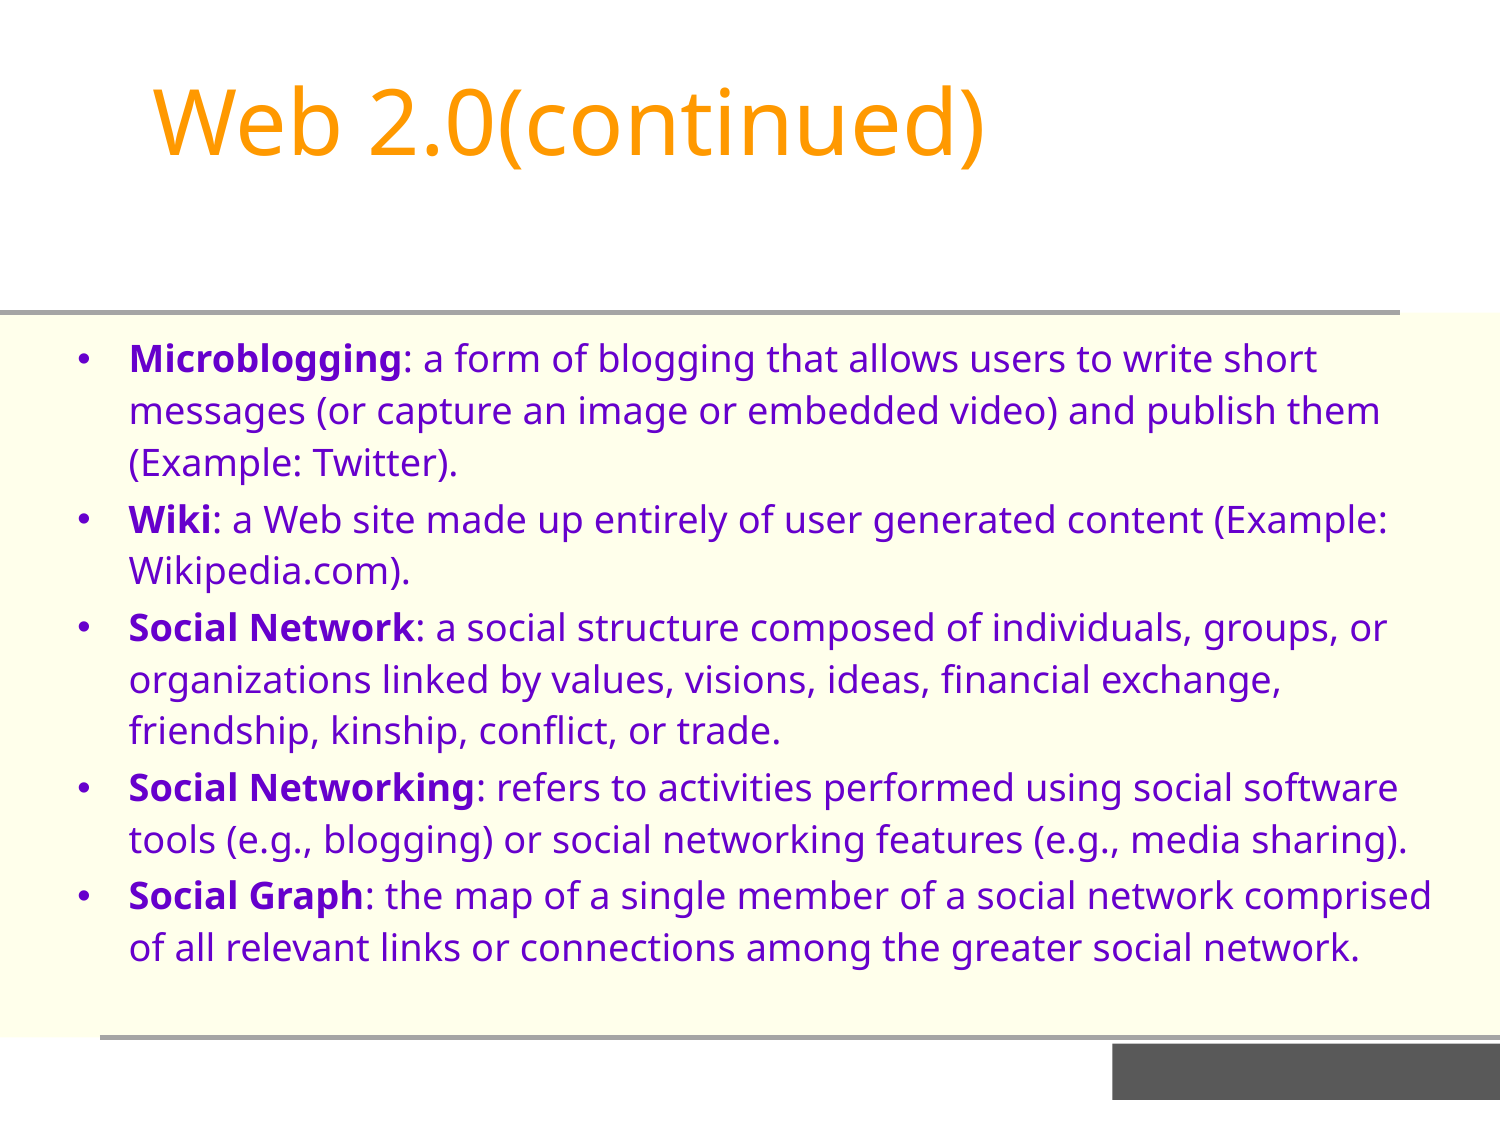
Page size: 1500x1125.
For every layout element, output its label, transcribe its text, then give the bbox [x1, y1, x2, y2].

list Microblogging: a form of blogging that allows users to write short messages (or capture an image or embedded video) and publish them (Example: Twitter). Wiki: a Web site made up entirely of user generated content (Example: Wikipedia.com). Social Network: a social structure composed of individuals, groups, or organizations linked by values, visions, ideas, financial exchange, friendship, kinship, conflict, or trade. Social Networking: refers to activities performed using social software tools (e.g., blogging) or social networking features (e.g., media sharing). Social Graph: the map of a single member of a social network comprised of all relevant links or connections among the greater social network. [62, 324, 1463, 1025]
subtitle Web 2.0(continued) [137, 50, 1213, 324]
